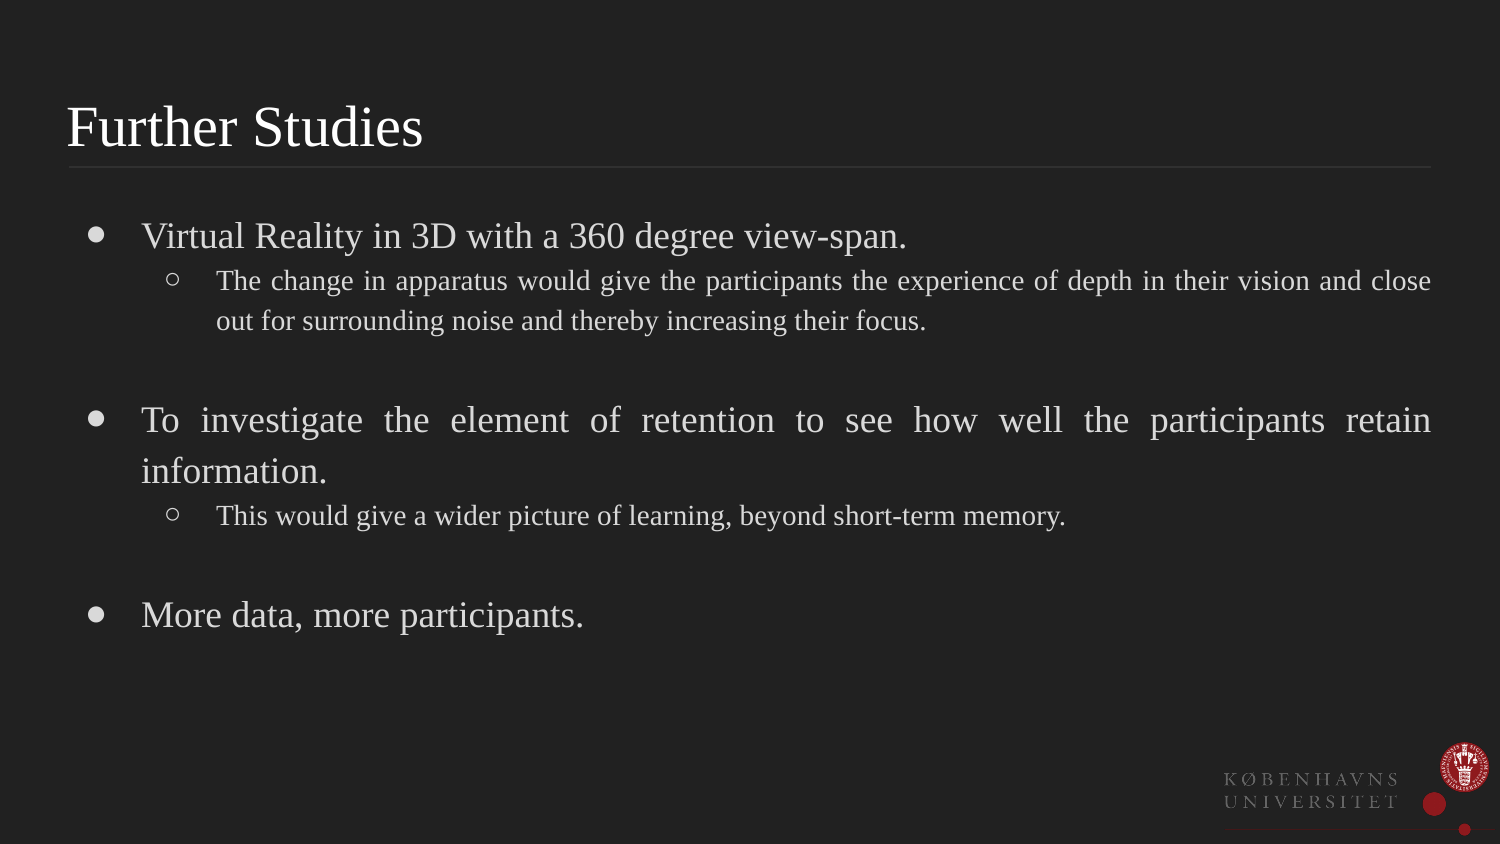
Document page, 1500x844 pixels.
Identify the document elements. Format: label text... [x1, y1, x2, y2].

picture [1215, 737, 1500, 844]
title Further Studies [51, 72, 1449, 167]
list Virtual Reality in 3D with a 360 degree view-span. The change in apparatus would give the participants the experience of depth in their vision and close out for surrounding noise and thereby increasing their focus. To investigate the element of retention to see how well the participants retain information. This would give a wider picture of learning, beyond short-term memory. More data, more participants. [51, 189, 1449, 750]
